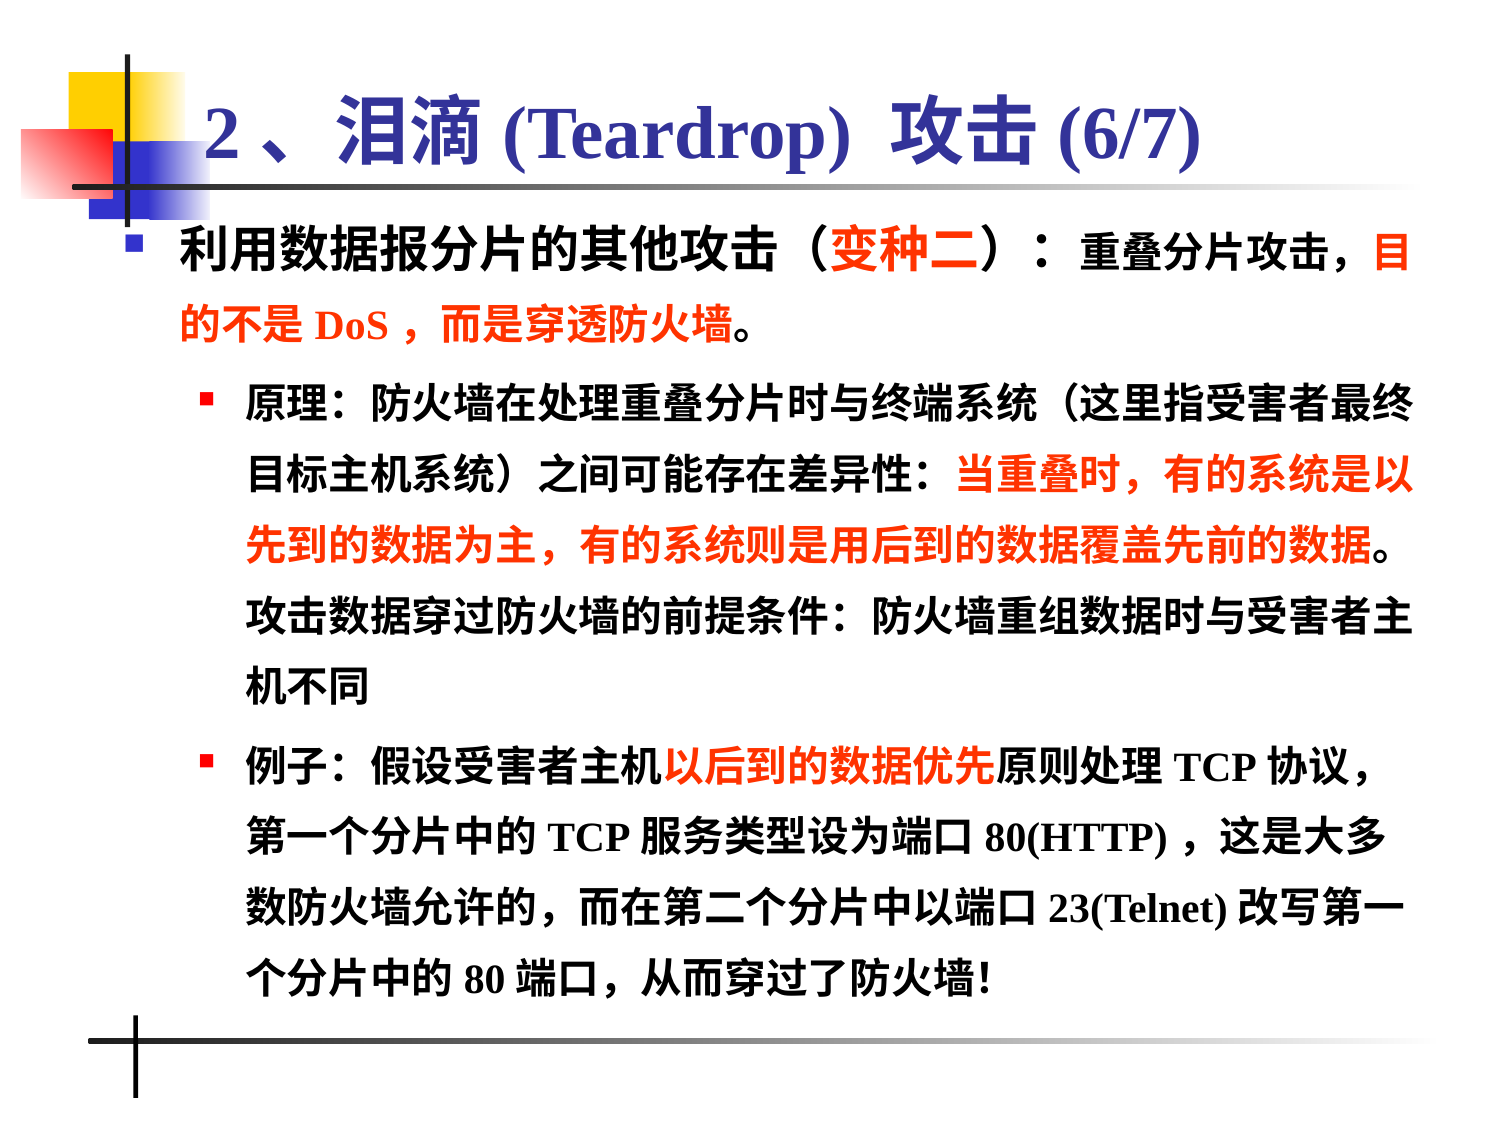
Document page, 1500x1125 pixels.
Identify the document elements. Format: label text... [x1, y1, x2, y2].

title 2、泪滴(Teardrop) 攻击(6/7) [188, 23, 1468, 181]
list 利用数据报分片的其他攻击（变种二）：重叠分片攻击，目的不是DoS，而是穿透防火墙。 原理：防火墙在处理重叠分片时与终端系统（这里指受害者最终目标主机系统）之间可能存在差异性：当重叠时，有的系统是以先到的数据为主，有的系统则是用后到的数据覆盖先前的数据。攻击数据穿过防火墙的前提条件：防火墙重组数据时与受害者主机不同 例子：假设受害者主机以后到的数据优先原则处理TCP协议，第一个分片中的TCP服务类型设为端口80(HTTP)，这是大多数防火墙允许的，而在第二个分片中以端口23(Telnet)改写第一个分片中的80端口，从而穿过了防火墙！ [107, 198, 1432, 1013]
